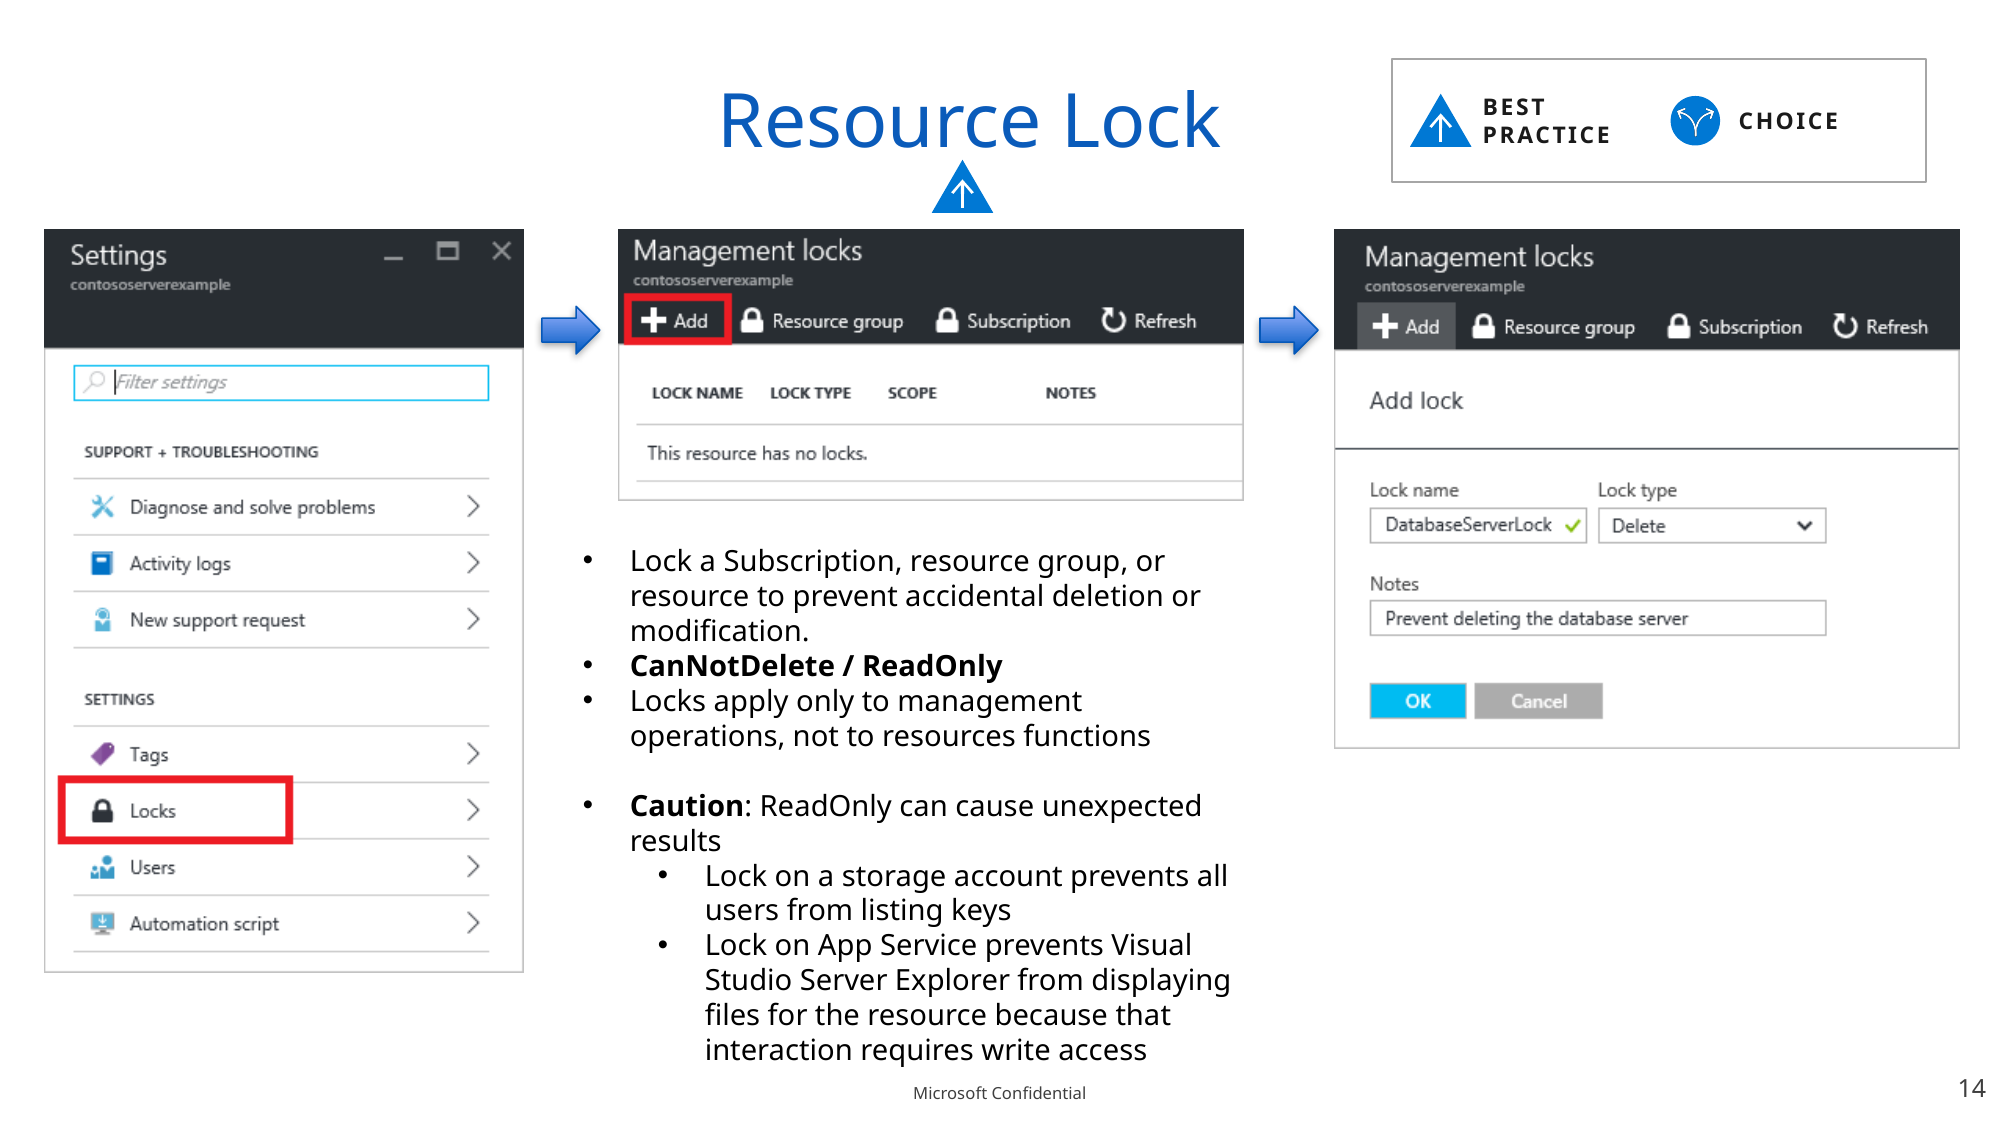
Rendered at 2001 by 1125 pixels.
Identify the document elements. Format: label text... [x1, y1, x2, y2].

slide_number 14 [1534, 1065, 2000, 1125]
text_box [1259, 305, 1319, 355]
picture [618, 229, 1245, 501]
text_box [541, 305, 601, 355]
text_box [1392, 59, 1927, 182]
title Resource Lock [24, 50, 1900, 163]
picture [1334, 229, 1960, 749]
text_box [1670, 95, 1721, 146]
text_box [1409, 93, 1472, 147]
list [44, 229, 524, 973]
text_box Lock a Subscription, resource group, or resource to prevent accidental deletion or modification. CanNotDelete / ReadOnly Locks apply only to management operations, not to resources functions Caution: ReadOnly can cause unexpected results Lock on a storage account prevents all users from listing keys Lock on App Service prevents Visual Studio Server Explorer from displaying files for the resource because that interaction requires write access [568, 534, 1261, 1074]
text_box CHOICE [1708, 92, 1929, 148]
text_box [931, 159, 994, 213]
